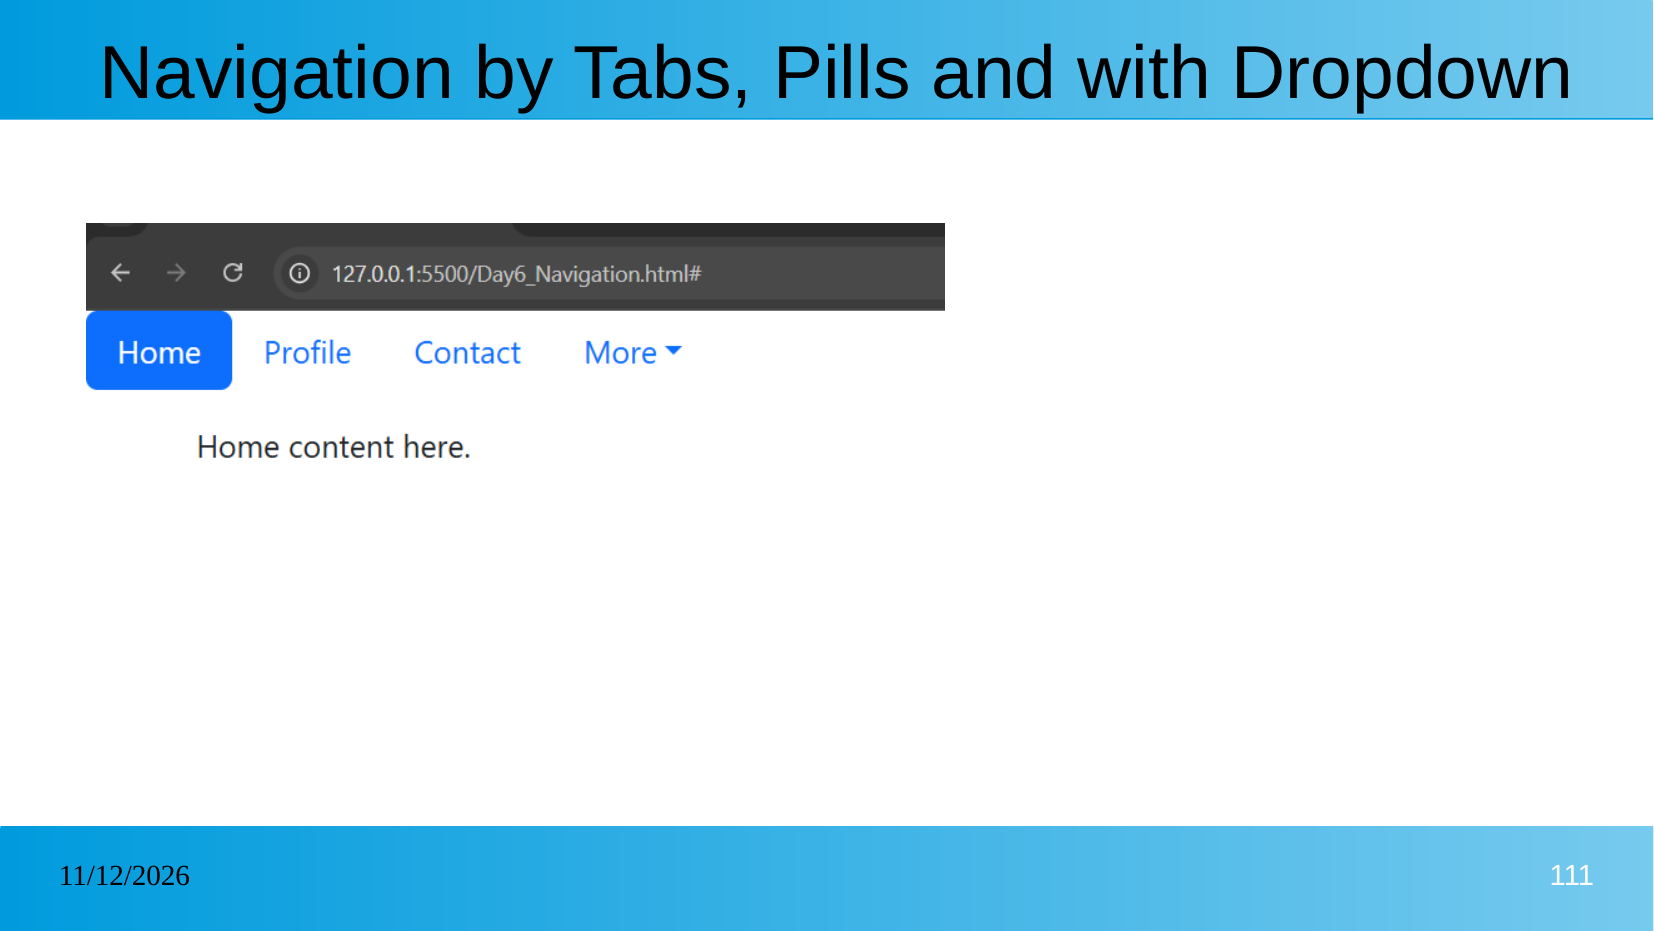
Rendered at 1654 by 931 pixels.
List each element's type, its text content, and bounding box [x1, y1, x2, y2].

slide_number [59, 856, 443, 916]
slide_number 111 [1210, 856, 1595, 916]
picture [85, 223, 946, 532]
title Navigation by Tabs, Pills and with Dropdown [59, 29, 1595, 108]
